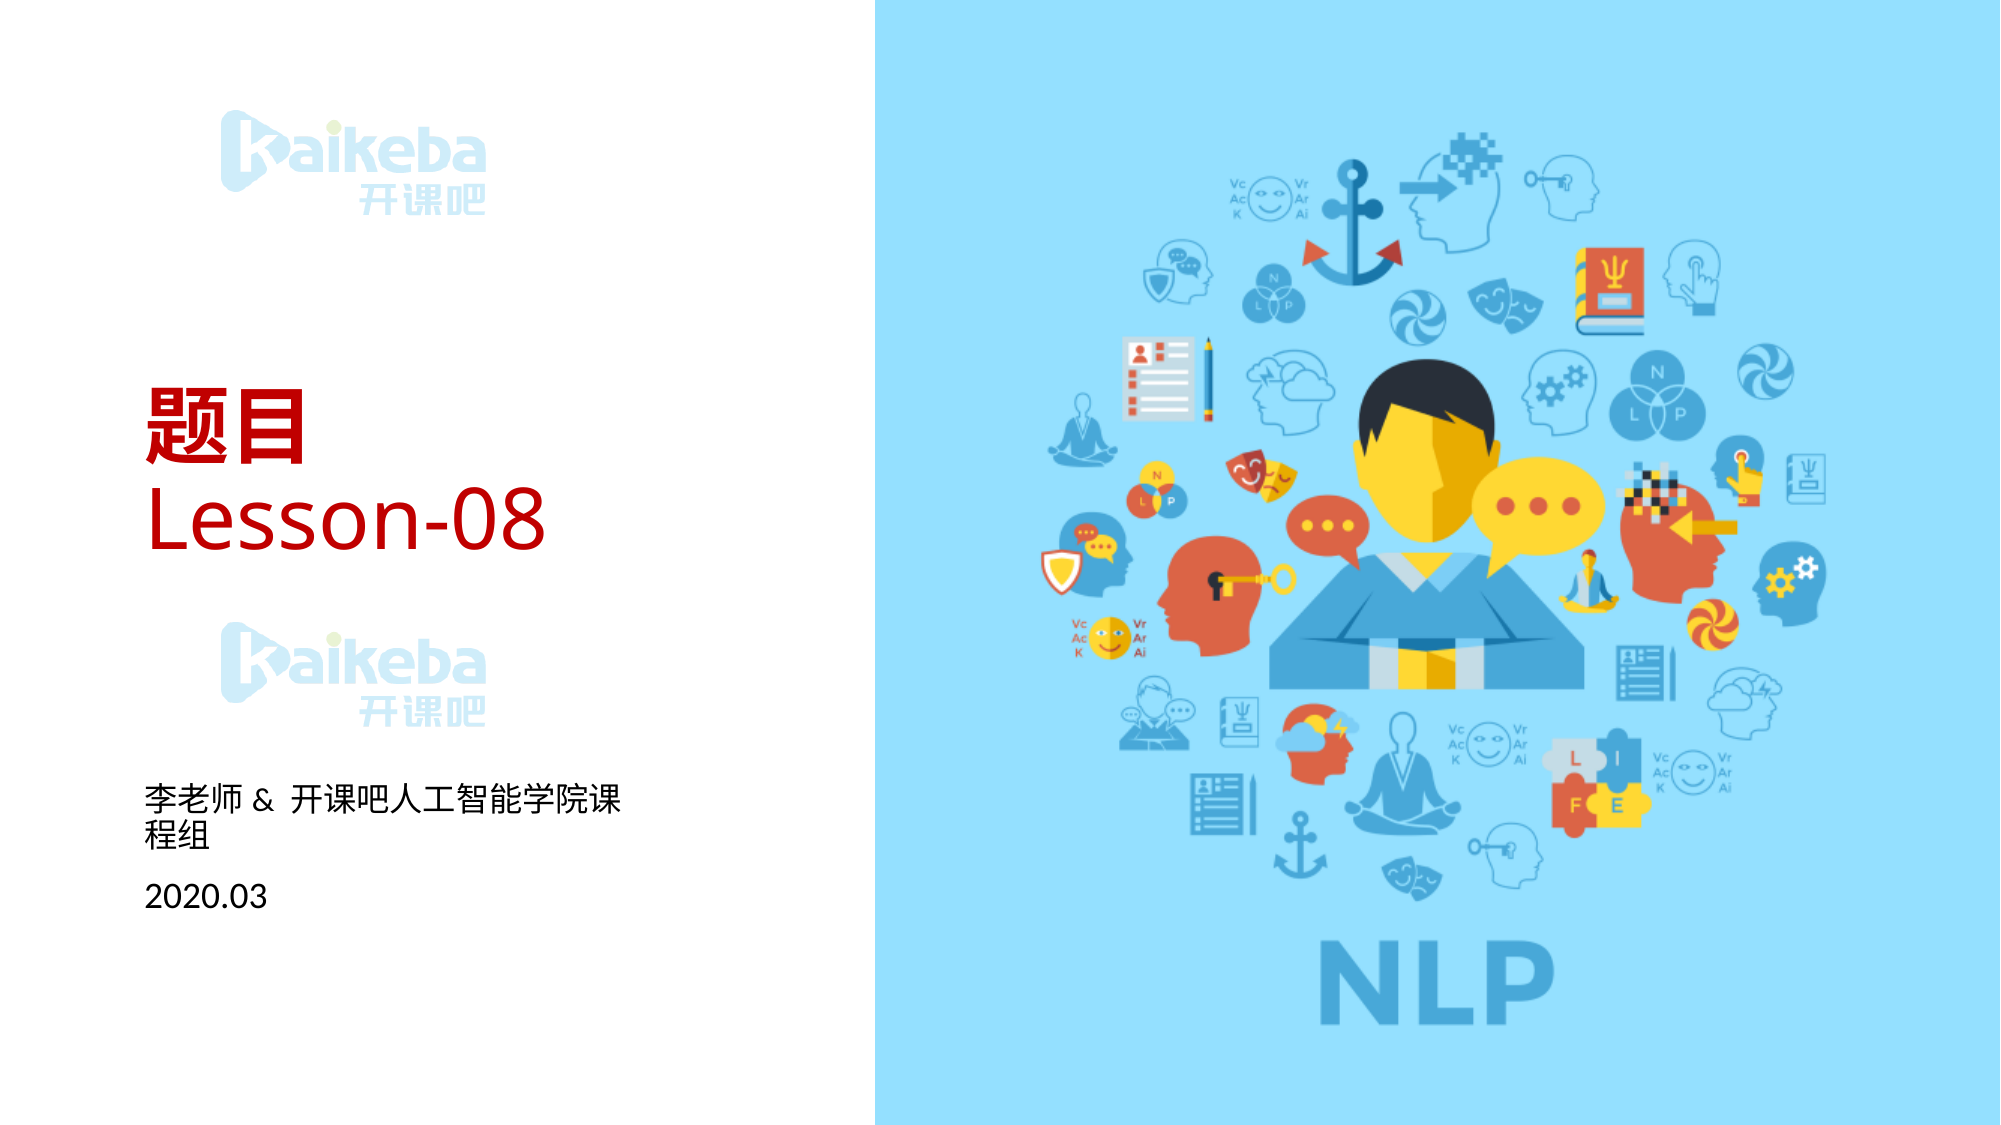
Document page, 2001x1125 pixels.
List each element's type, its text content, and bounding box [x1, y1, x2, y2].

subtitle 李老师& 开课吧人工智能学院课程组 2020.03 [136, 775, 663, 1048]
title 题目 Lesson-08 [136, 183, 663, 577]
picture [874, 0, 2000, 1125]
